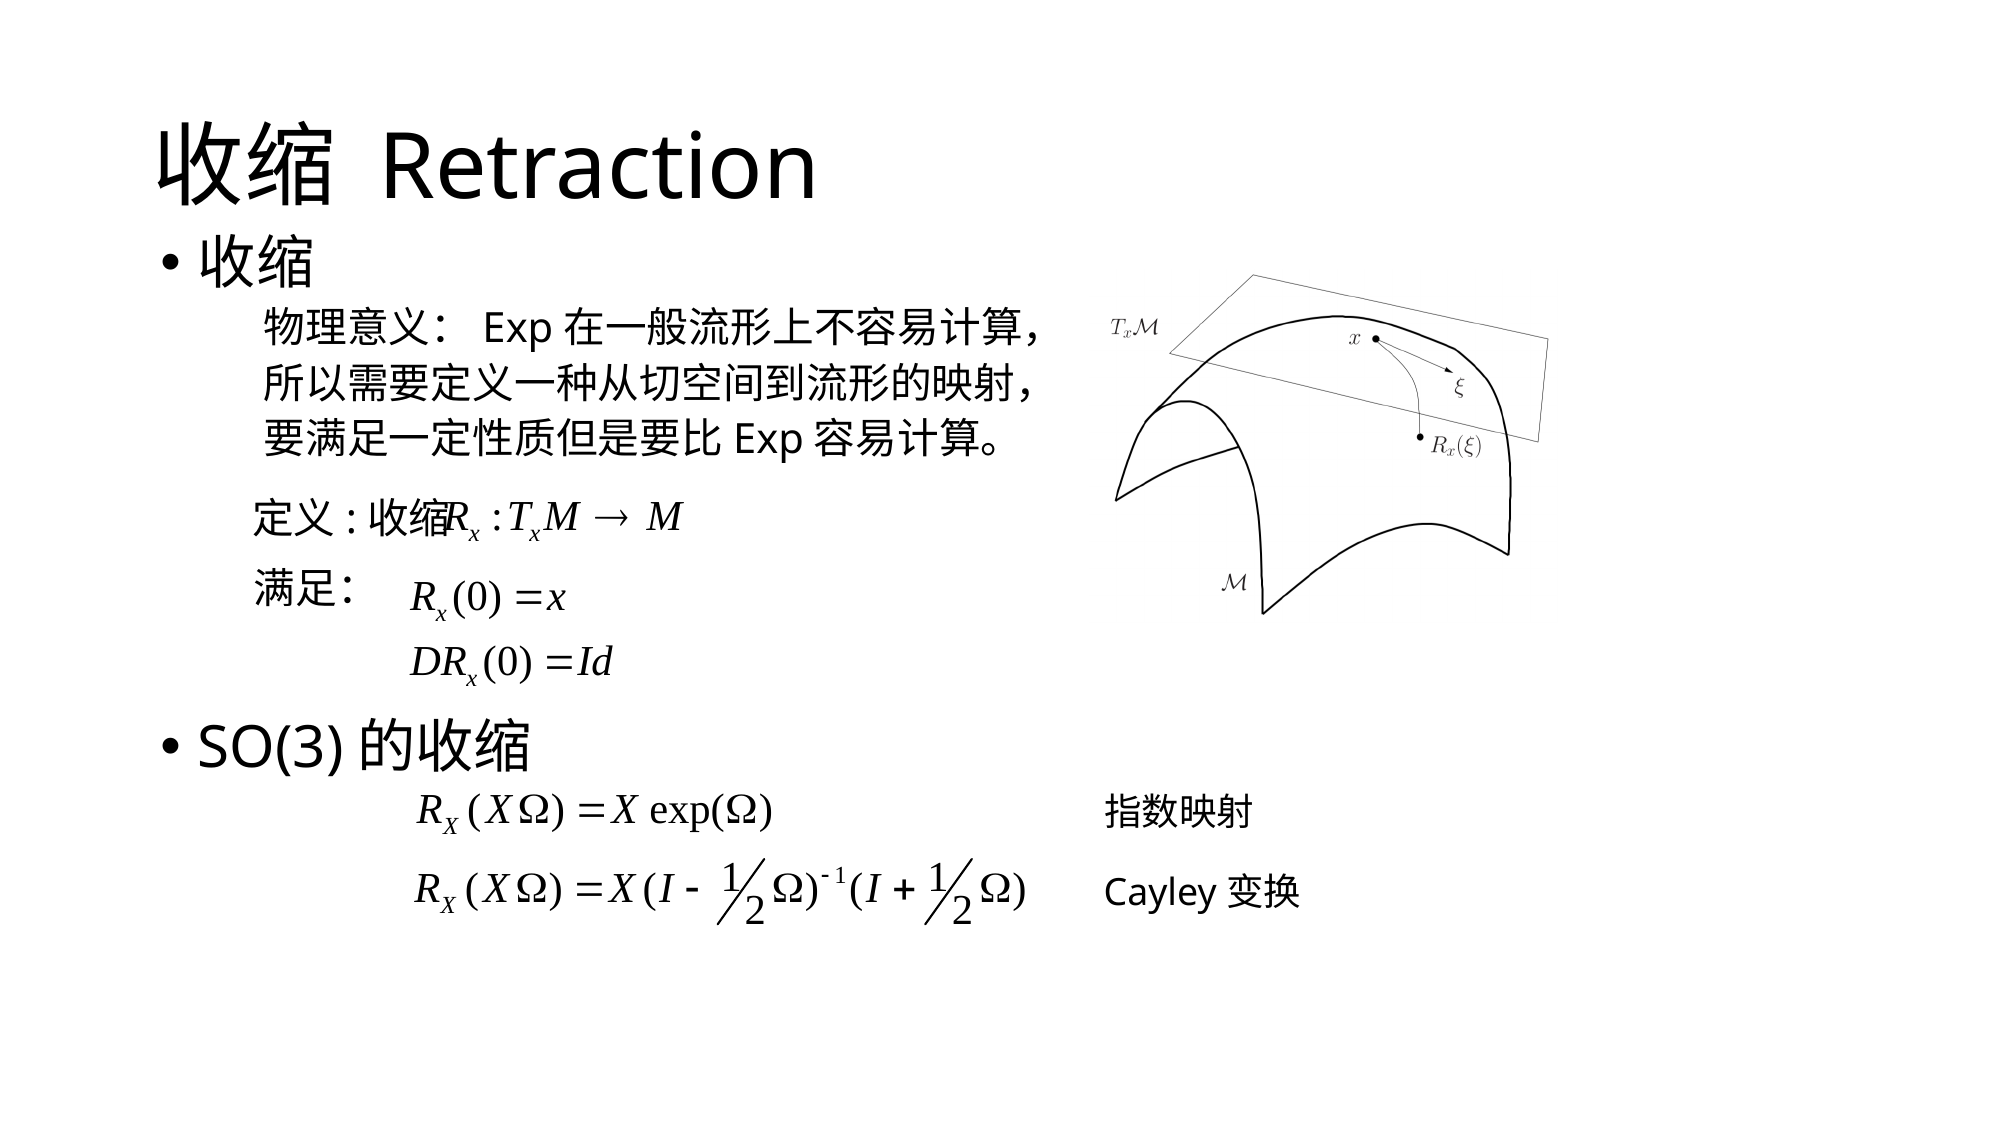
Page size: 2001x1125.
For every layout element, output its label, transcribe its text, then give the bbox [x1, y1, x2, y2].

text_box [435, 487, 695, 552]
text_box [408, 780, 782, 846]
title 收缩 Retraction [137, 59, 1863, 278]
picture [1089, 269, 1558, 623]
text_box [402, 568, 573, 632]
text_box 指数映射 [1089, 780, 1271, 841]
list 收缩 物理意义：Exp在一般流形上不容易计算， 所以需要定义一种从切空间到流形的映射， 要满足一定性质但是要比Exp容易计算。 定义:收缩 满足： SO(3)的收缩 [145, 226, 1871, 940]
text_box Cayley变换 [1088, 860, 1324, 921]
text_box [406, 848, 1036, 935]
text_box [402, 632, 623, 697]
